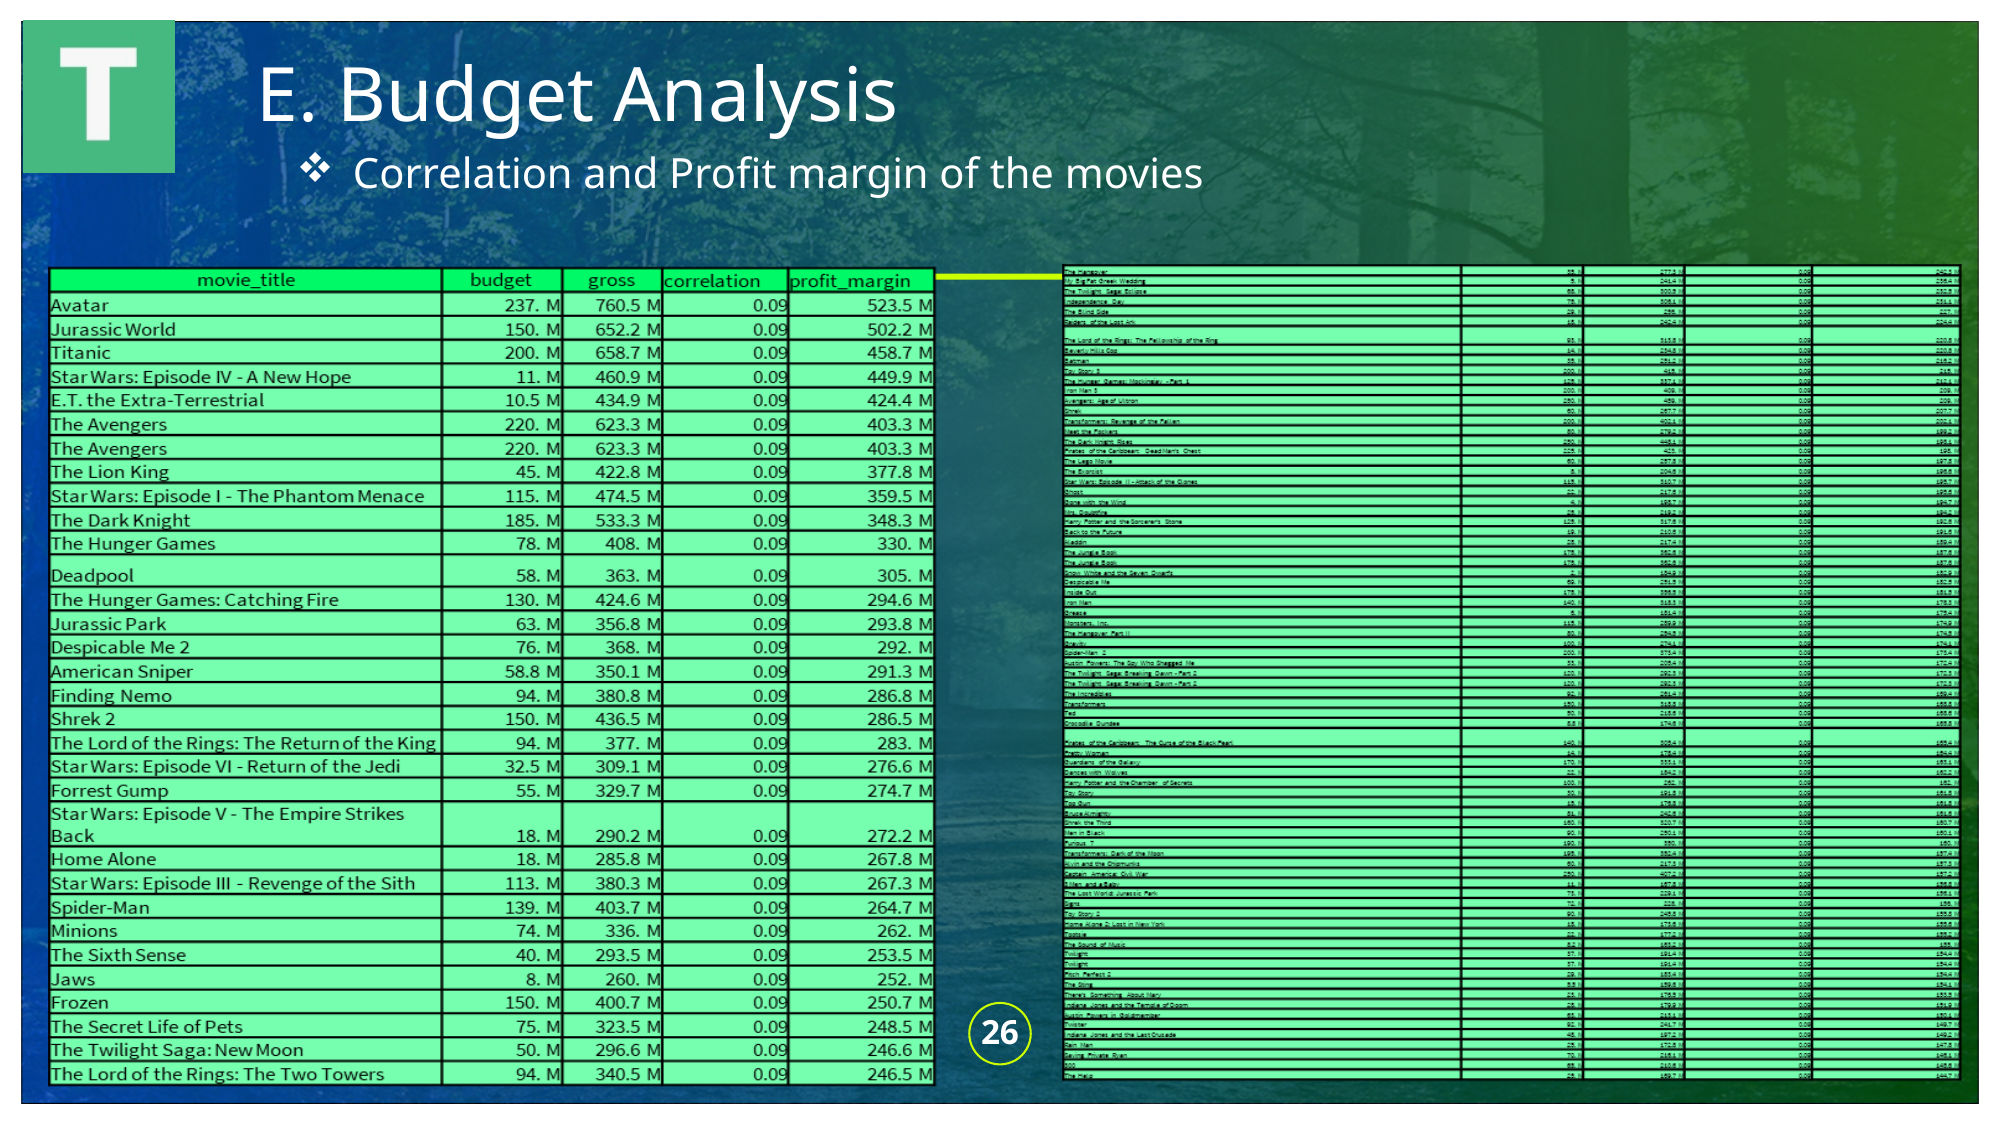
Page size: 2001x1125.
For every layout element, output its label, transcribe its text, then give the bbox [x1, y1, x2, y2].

picture [866, 1089, 874, 1095]
picture [1062, 264, 1963, 1085]
picture [21, 20, 1000, 1104]
picture [618, 21, 1979, 1104]
title E. Budget Analysis [175, 47, 982, 146]
slide_number 26 [954, 1003, 1045, 1064]
text_box Correlation and Profit margin of the movies [281, 139, 1282, 205]
